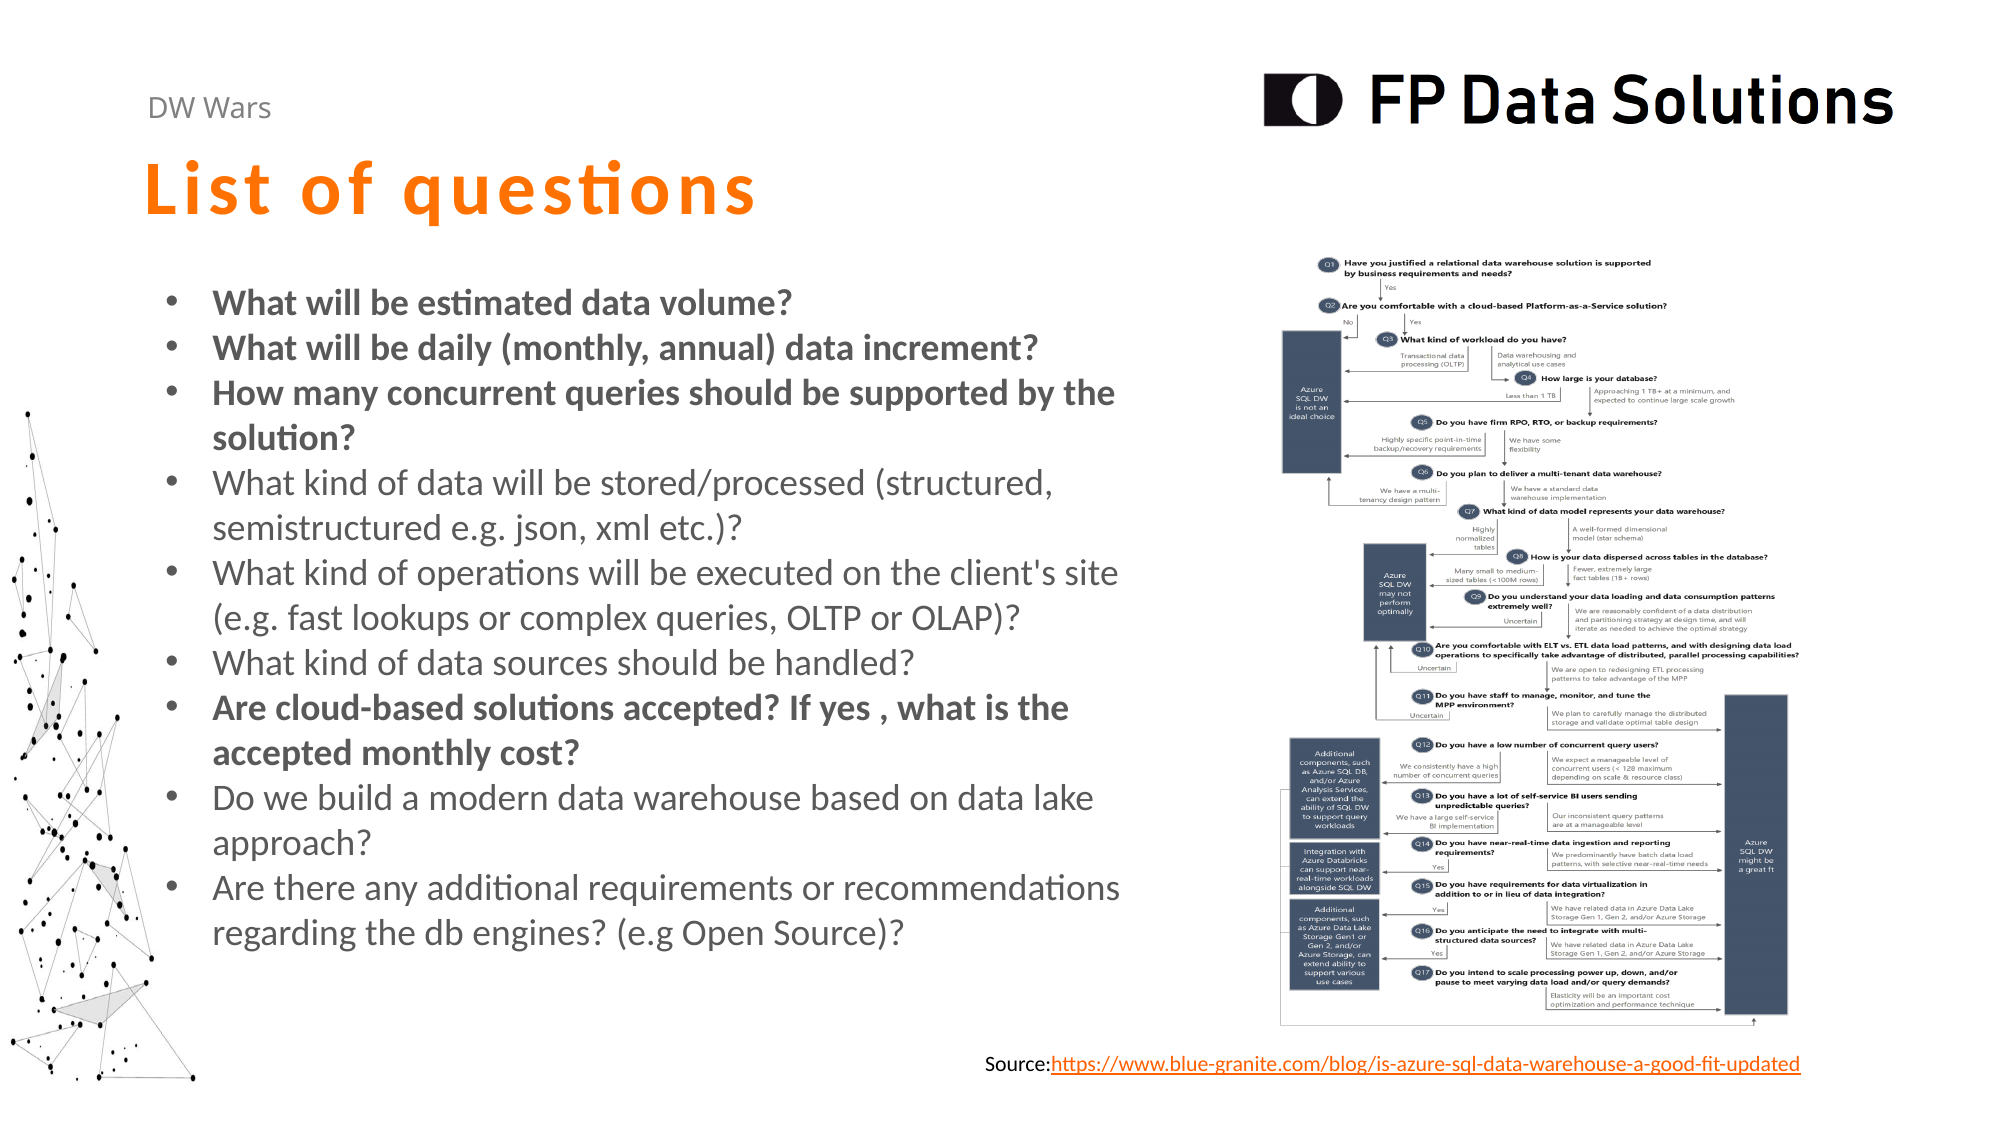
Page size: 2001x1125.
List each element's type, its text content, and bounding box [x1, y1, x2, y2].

list List of questions [129, 140, 894, 298]
text_box Source:https://www.blue-granite.com/blog/is-azure-sql-data-warehouse-a-good-fit-updated [970, 1042, 1817, 1084]
text_box What will be estimated data volume? What will be daily (monthly, annual) data increment? How many concurrent queries should be supported by the solution? What kind of data will be stored/processed (structured, semistructured e.g. json, xml etc.)? What kind of operations will be executed on the client's site (e.g. fast lookups or complex queries, OLTP or OLAP)? What kind of data sources should be handled? Are cloud-based solutions accepted? If yes , what is the accepted monthly cost? Do we build a modern data warehouse based on data lake approach? Are there any additional requirements or recommendations regarding the db engines? (e.g Open Source)? [150, 270, 1202, 961]
picture [0, 398, 205, 1093]
picture [1257, 64, 1898, 133]
picture [1280, 255, 1816, 1028]
